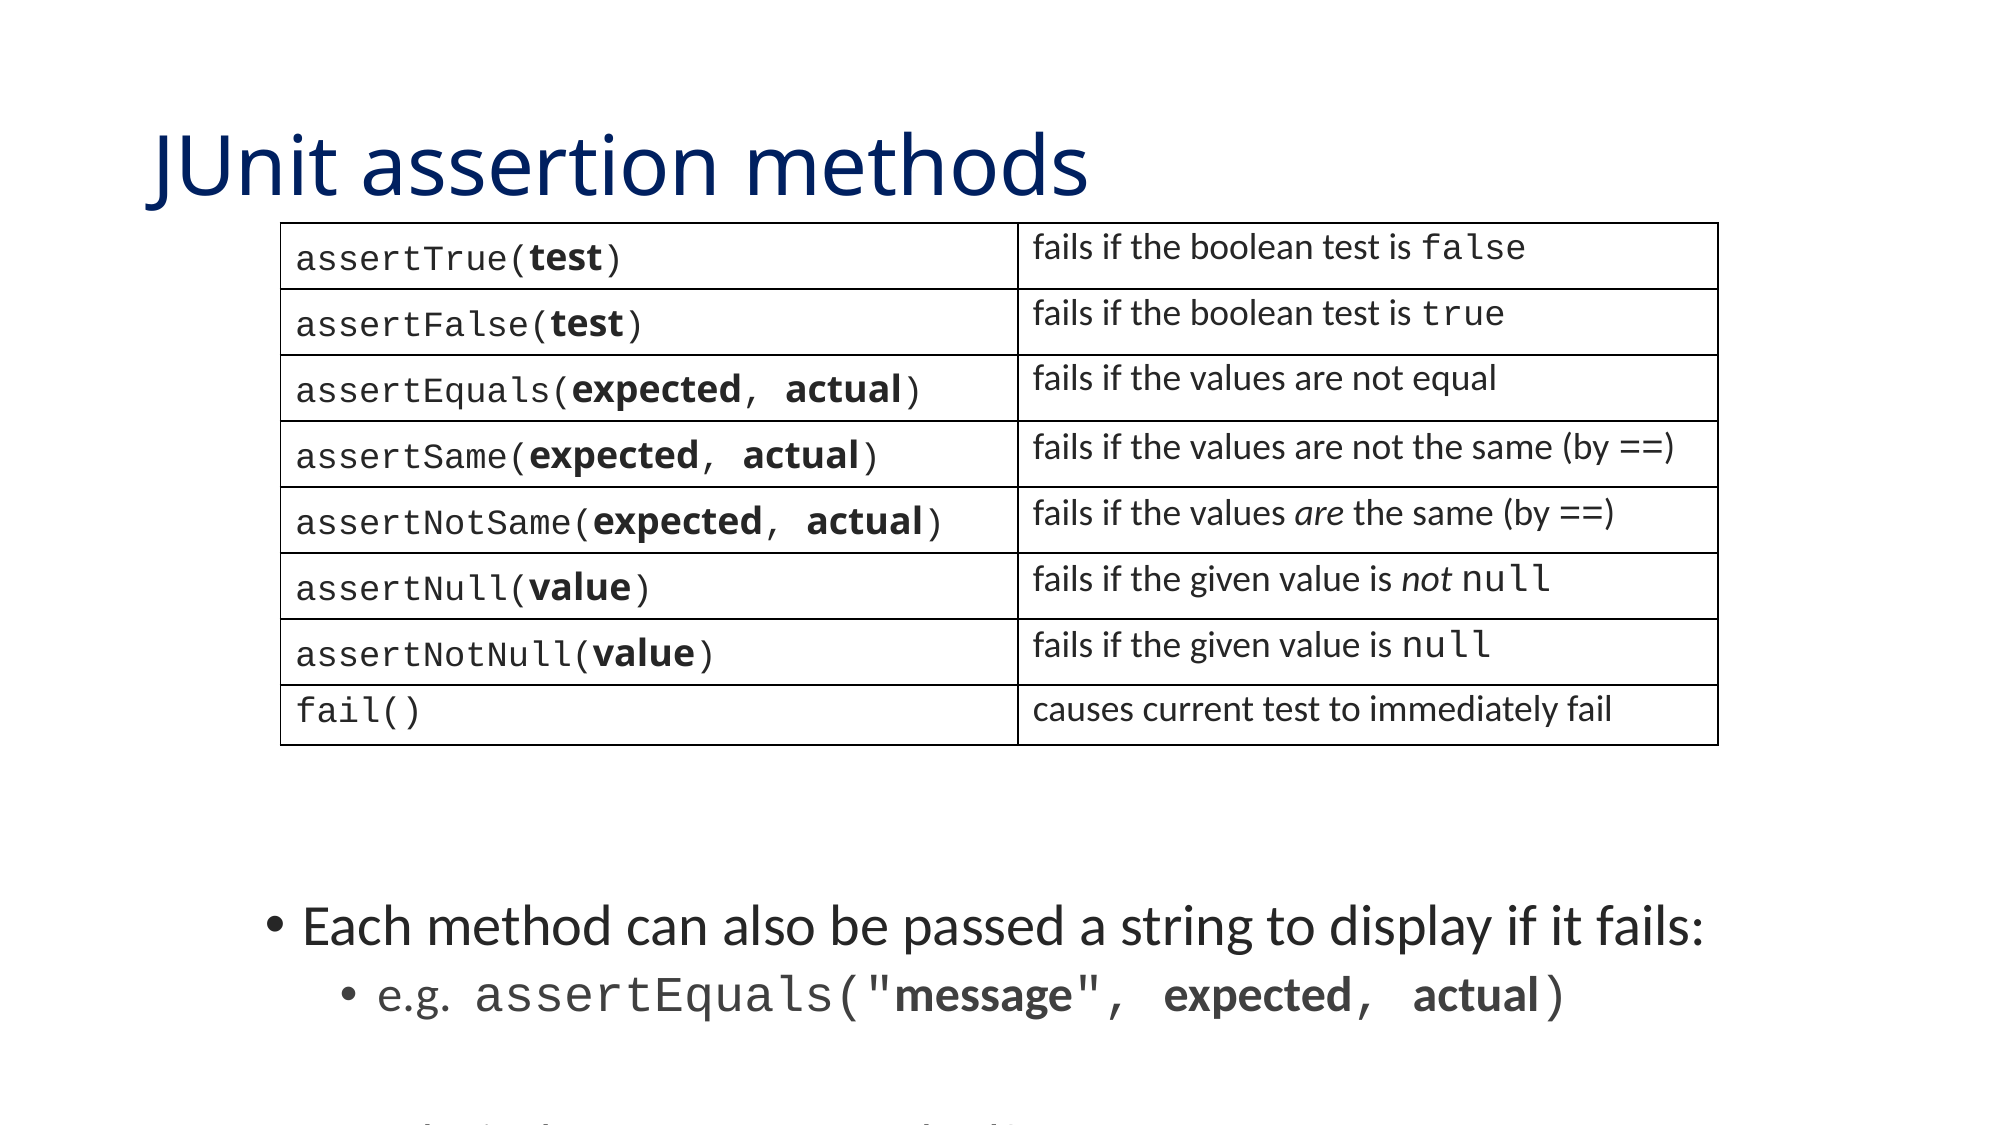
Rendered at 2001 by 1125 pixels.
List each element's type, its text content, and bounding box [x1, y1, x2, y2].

table_cell fails if the values are not the same (by ==) [1019, 422, 1717, 486]
table_cell assertNotSame(expected, actual) [281, 488, 1017, 552]
table_cell fails if the values are the same (by ==) [1019, 488, 1717, 552]
table_cell assertNull(value) [281, 554, 1017, 618]
table_header fails if the boolean test is false [1019, 224, 1717, 288]
title JUnit assertion methods [137, 59, 1863, 278]
table_header assertTrue(test) [281, 224, 1017, 288]
table_cell fails if the values are not equal [1019, 356, 1717, 420]
table_cell assertNotNull(value) [281, 620, 1017, 684]
table_cell assertSame(expected, actual) [281, 422, 1017, 486]
table_cell fails if the given value is not null [1019, 554, 1717, 618]
table_cell causes current test to immediately fail [1019, 686, 1717, 744]
list Each method can also be passed a string to display if it fails: e.g. assertEquals("message", expected, actual) Why is there no pass method? [249, 212, 1750, 1125]
table_cell assertEquals(expected, actual) [281, 356, 1017, 420]
table_cell assertFalse(test) [281, 290, 1017, 354]
table_cell fails if the boolean test is true [1019, 290, 1717, 354]
table_cell fails if the given value is null [1019, 620, 1717, 684]
table_cell fail() [281, 686, 1017, 744]
